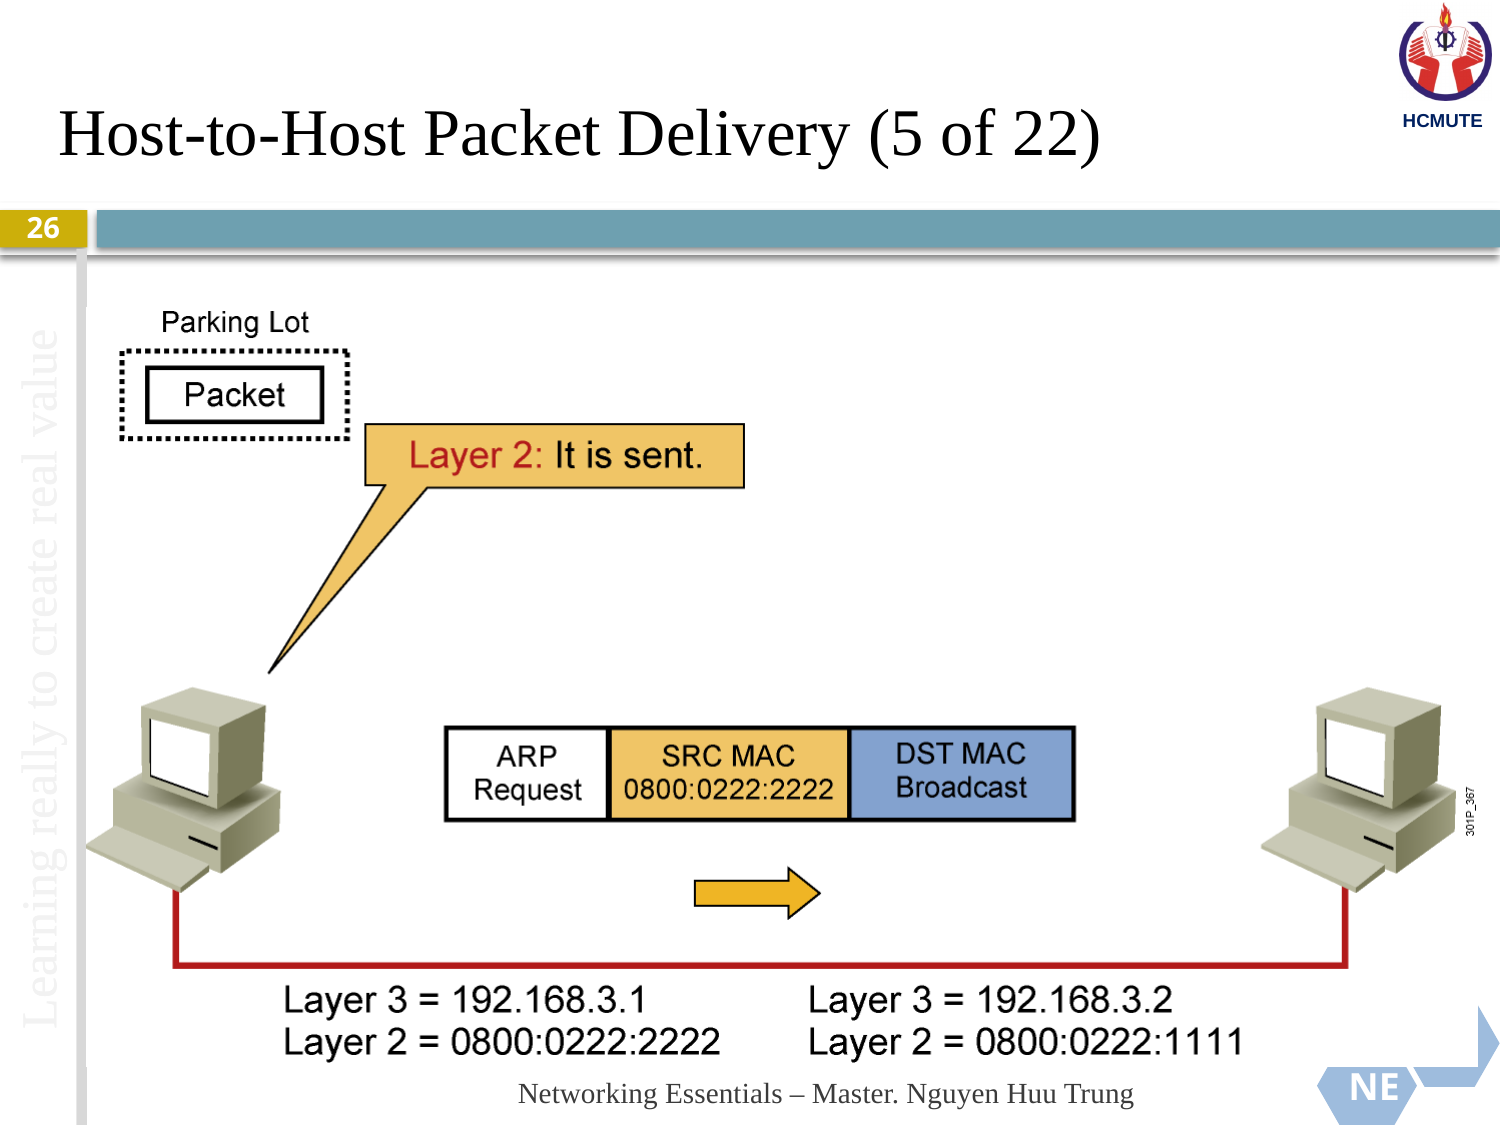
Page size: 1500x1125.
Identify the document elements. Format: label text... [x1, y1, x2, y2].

footer Networking Essentials – Master. Nguyen Huu Trung [187, 1079, 1150, 1113]
picture [1399, 2, 1492, 101]
picture [86, 307, 1478, 1068]
slide_number 26 [0, 208, 87, 249]
title Host-to-Host Packet Delivery (5 of 22) [43, 79, 1424, 180]
